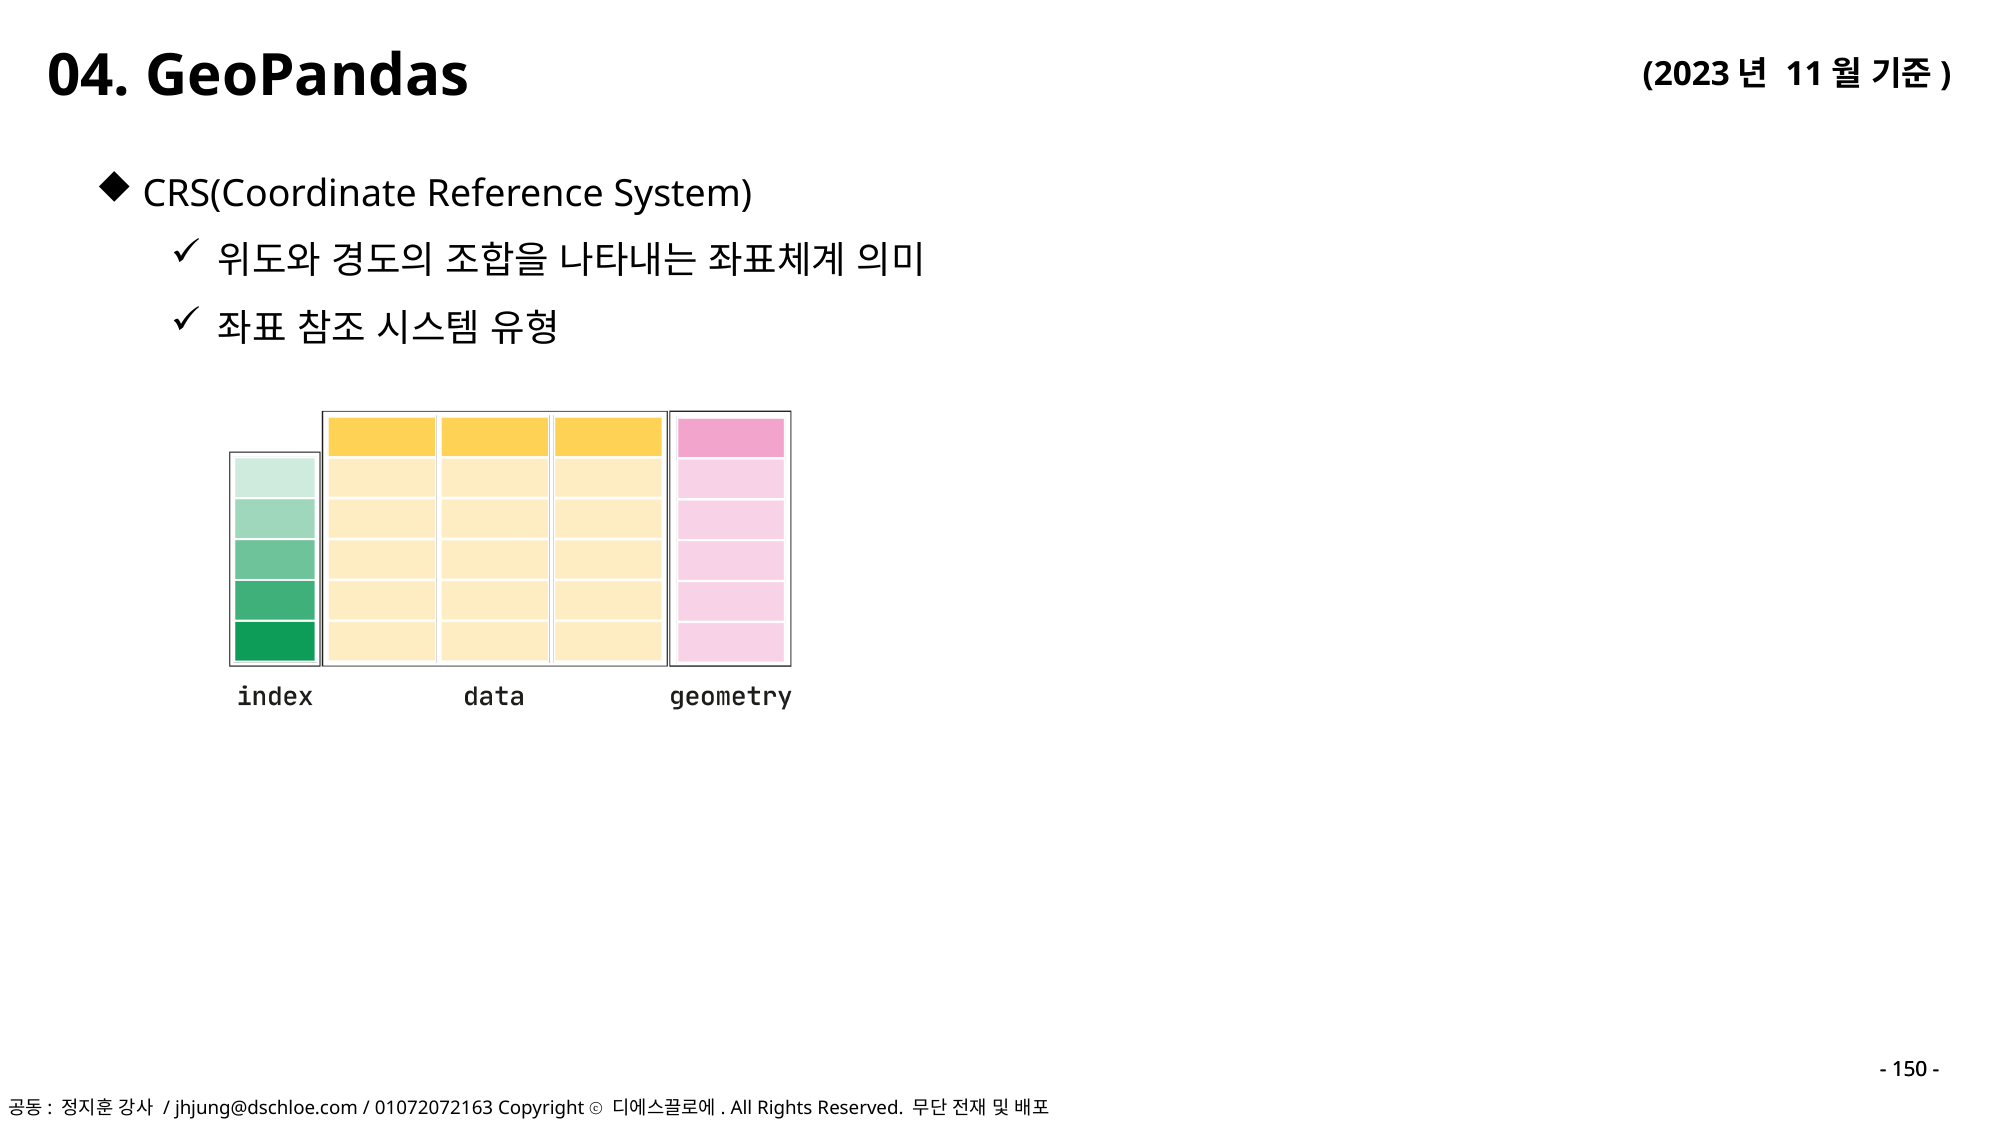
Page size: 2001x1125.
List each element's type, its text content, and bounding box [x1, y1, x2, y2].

text_box CRS(Coordinate Reference System) 위도와 경도의 조합을 나타내는 좌표체계 의미 좌표 참조 시스템 유형 [81, 138, 941, 357]
text_box 04. GeoPandas [32, 30, 485, 115]
slide_number - 150 - [1504, 1039, 1955, 1100]
picture [209, 401, 812, 724]
